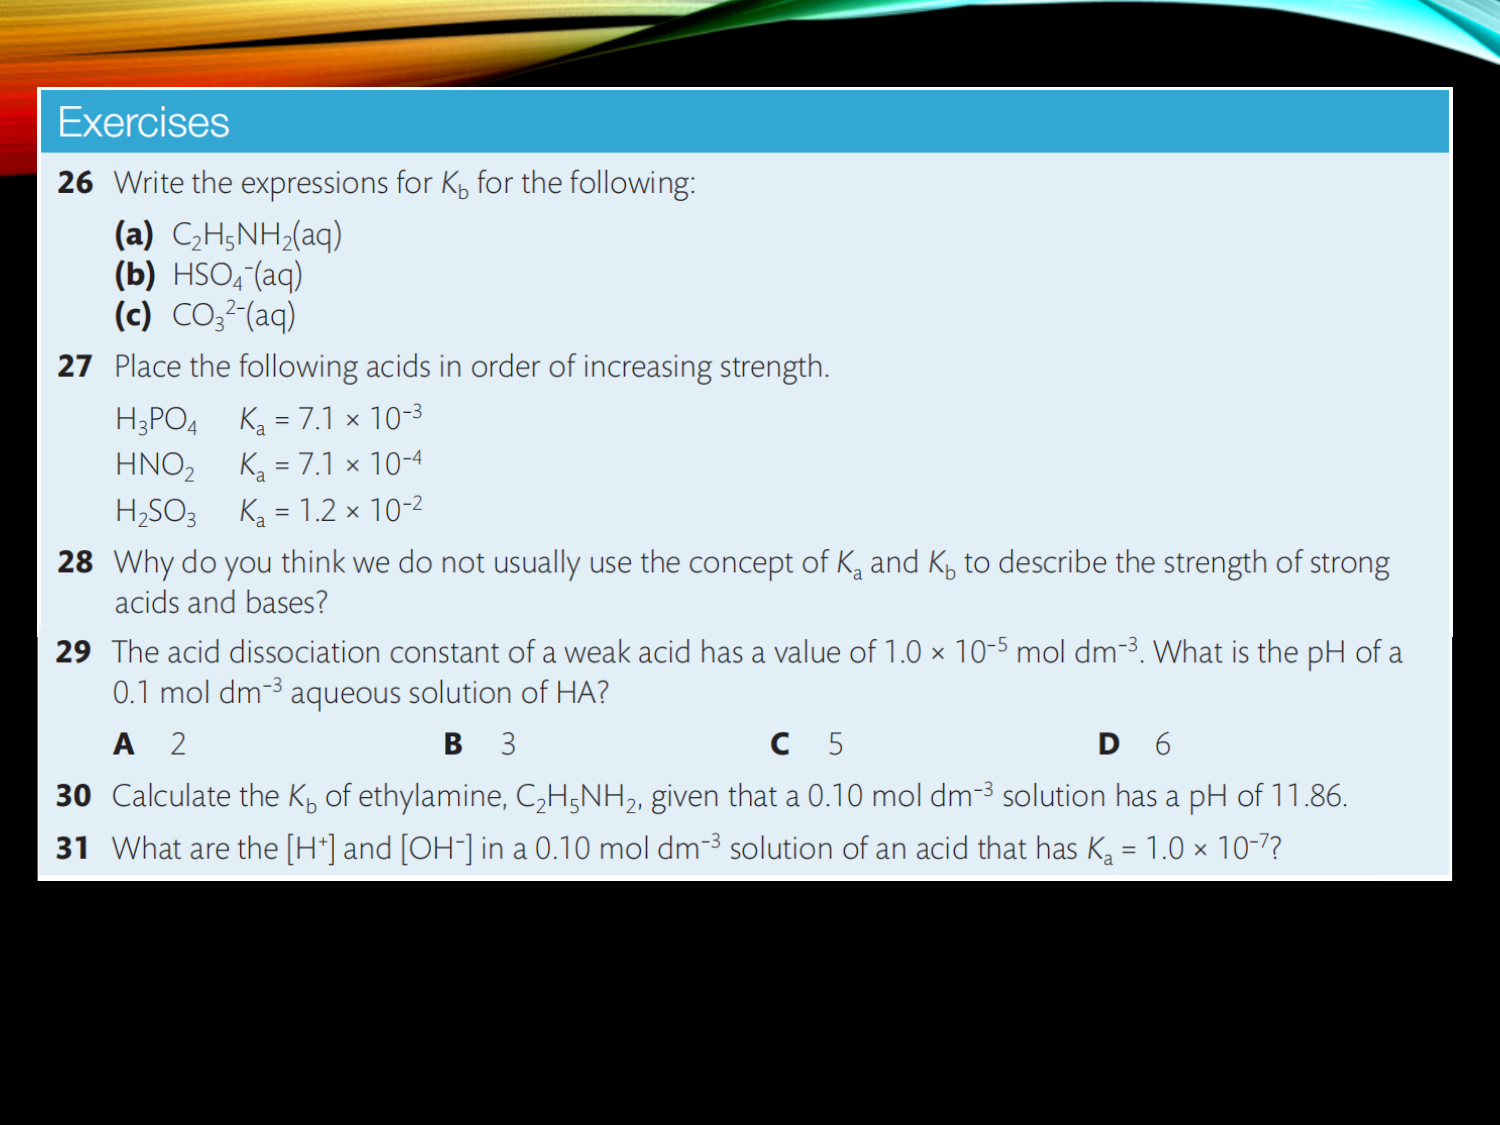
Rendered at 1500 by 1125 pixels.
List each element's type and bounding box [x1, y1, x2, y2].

picture [0, 0, 1500, 882]
